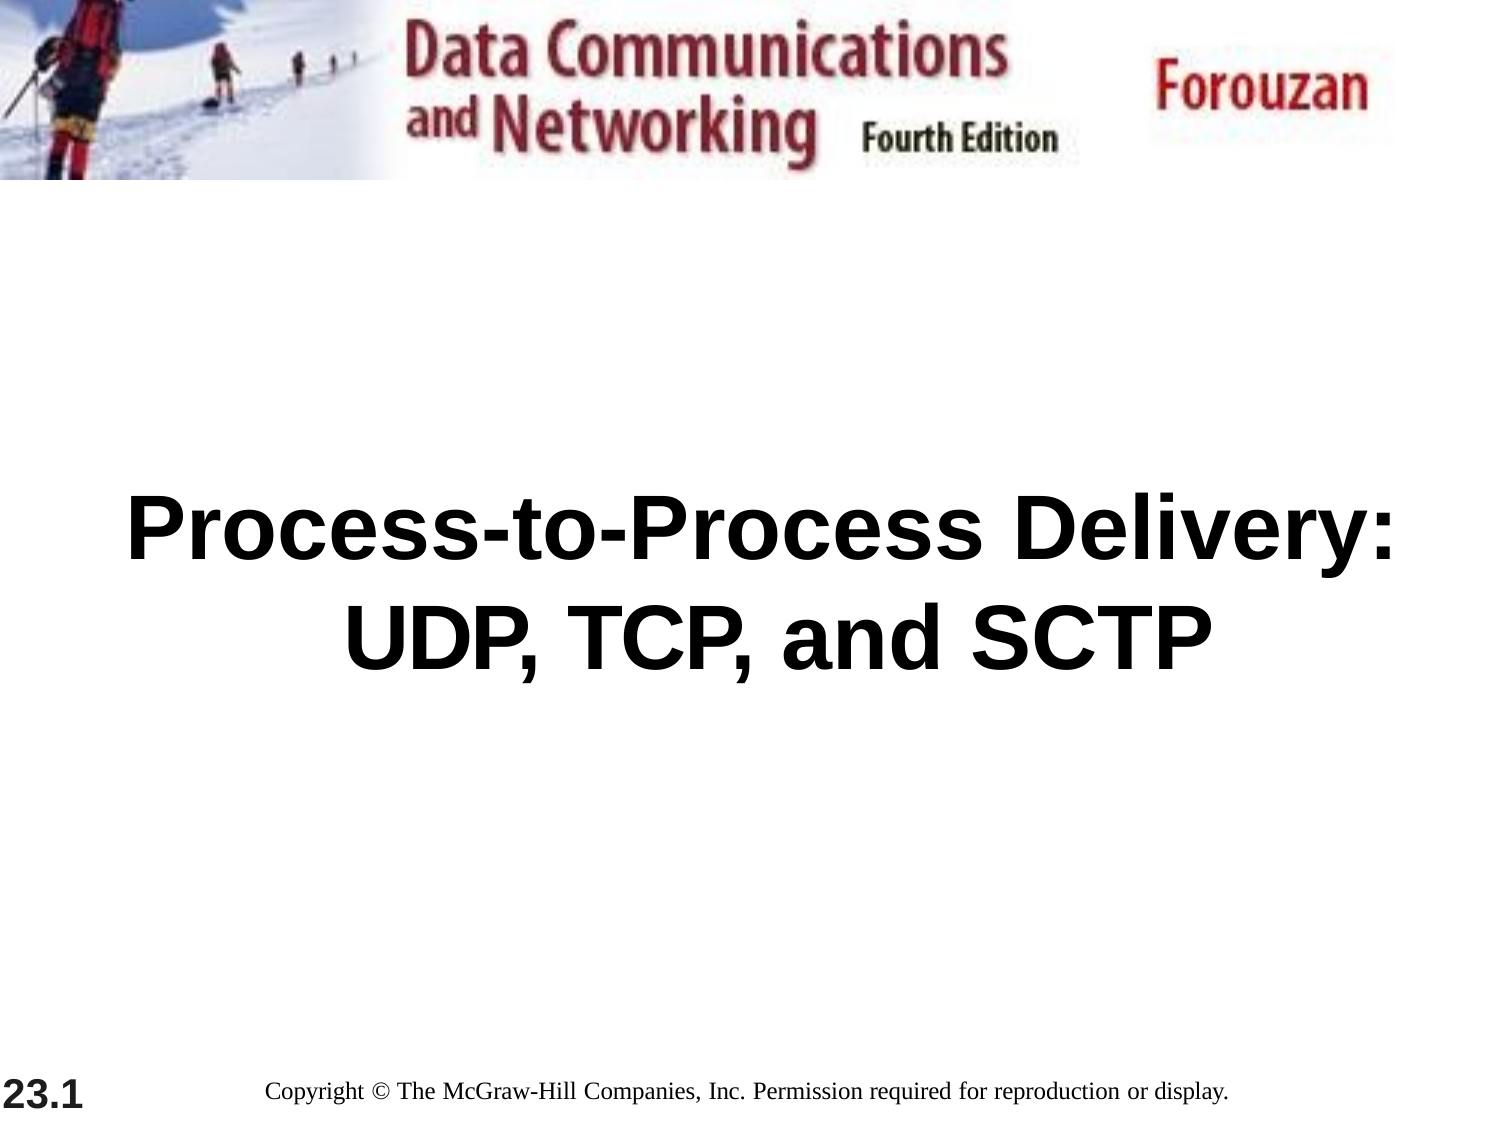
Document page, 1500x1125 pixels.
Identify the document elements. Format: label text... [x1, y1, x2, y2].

title Process-to-Process Delivery: UDP, TCP, and SCTP [97, 465, 1403, 688]
text_box 23.1 [0, 1064, 86, 1117]
text_box Copyright © The McGraw-Hill Companies, Inc. Permission required for reproduction or display. [262, 1072, 1237, 1105]
picture [0, 0, 1396, 181]
